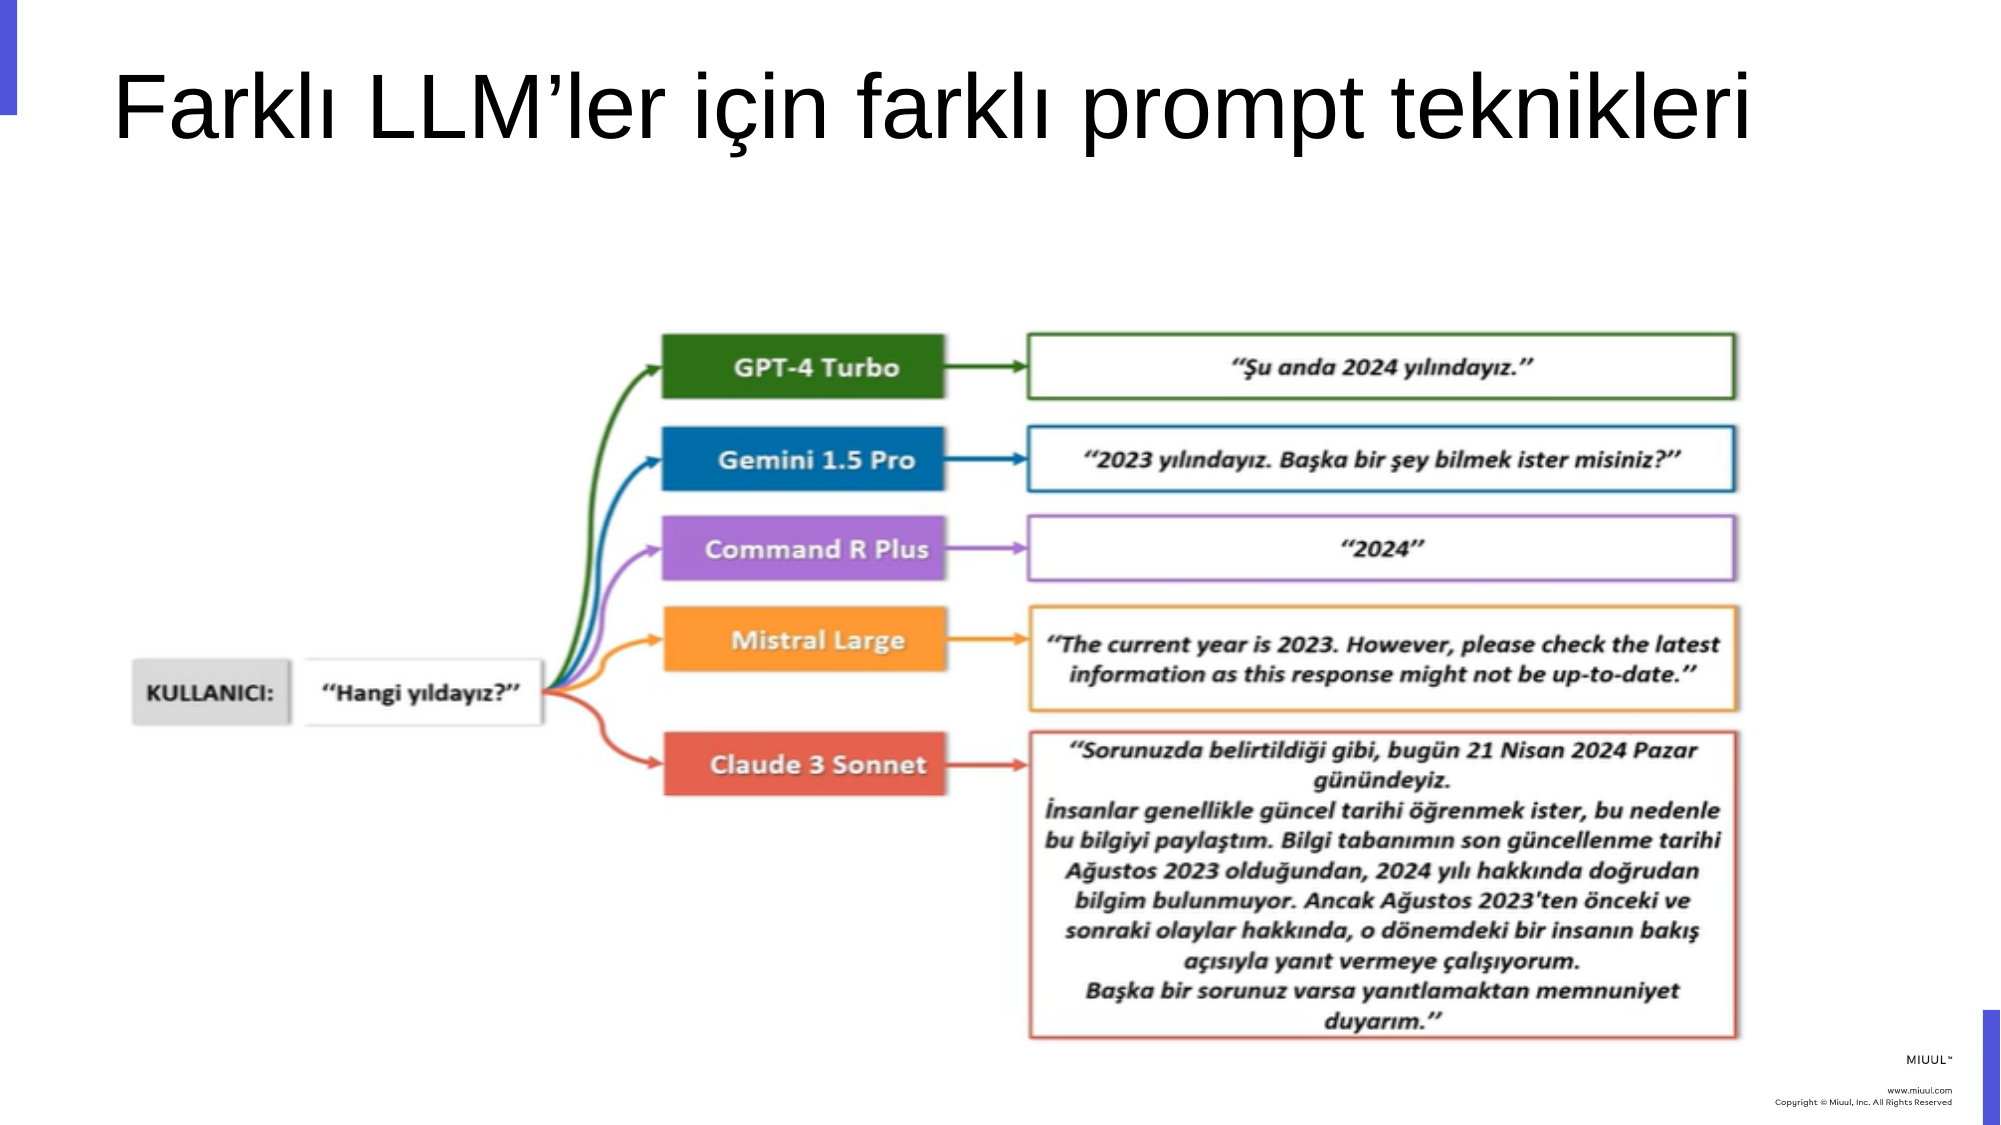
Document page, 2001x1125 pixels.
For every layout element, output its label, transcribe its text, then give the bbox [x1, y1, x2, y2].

picture [120, 327, 1747, 1046]
text_box [0, 0, 18, 116]
title Farklı LLM’ler için farklı prompt teknikleri [97, 0, 1823, 218]
text_box [1982, 1009, 2000, 1125]
picture [1742, 1050, 1984, 1115]
